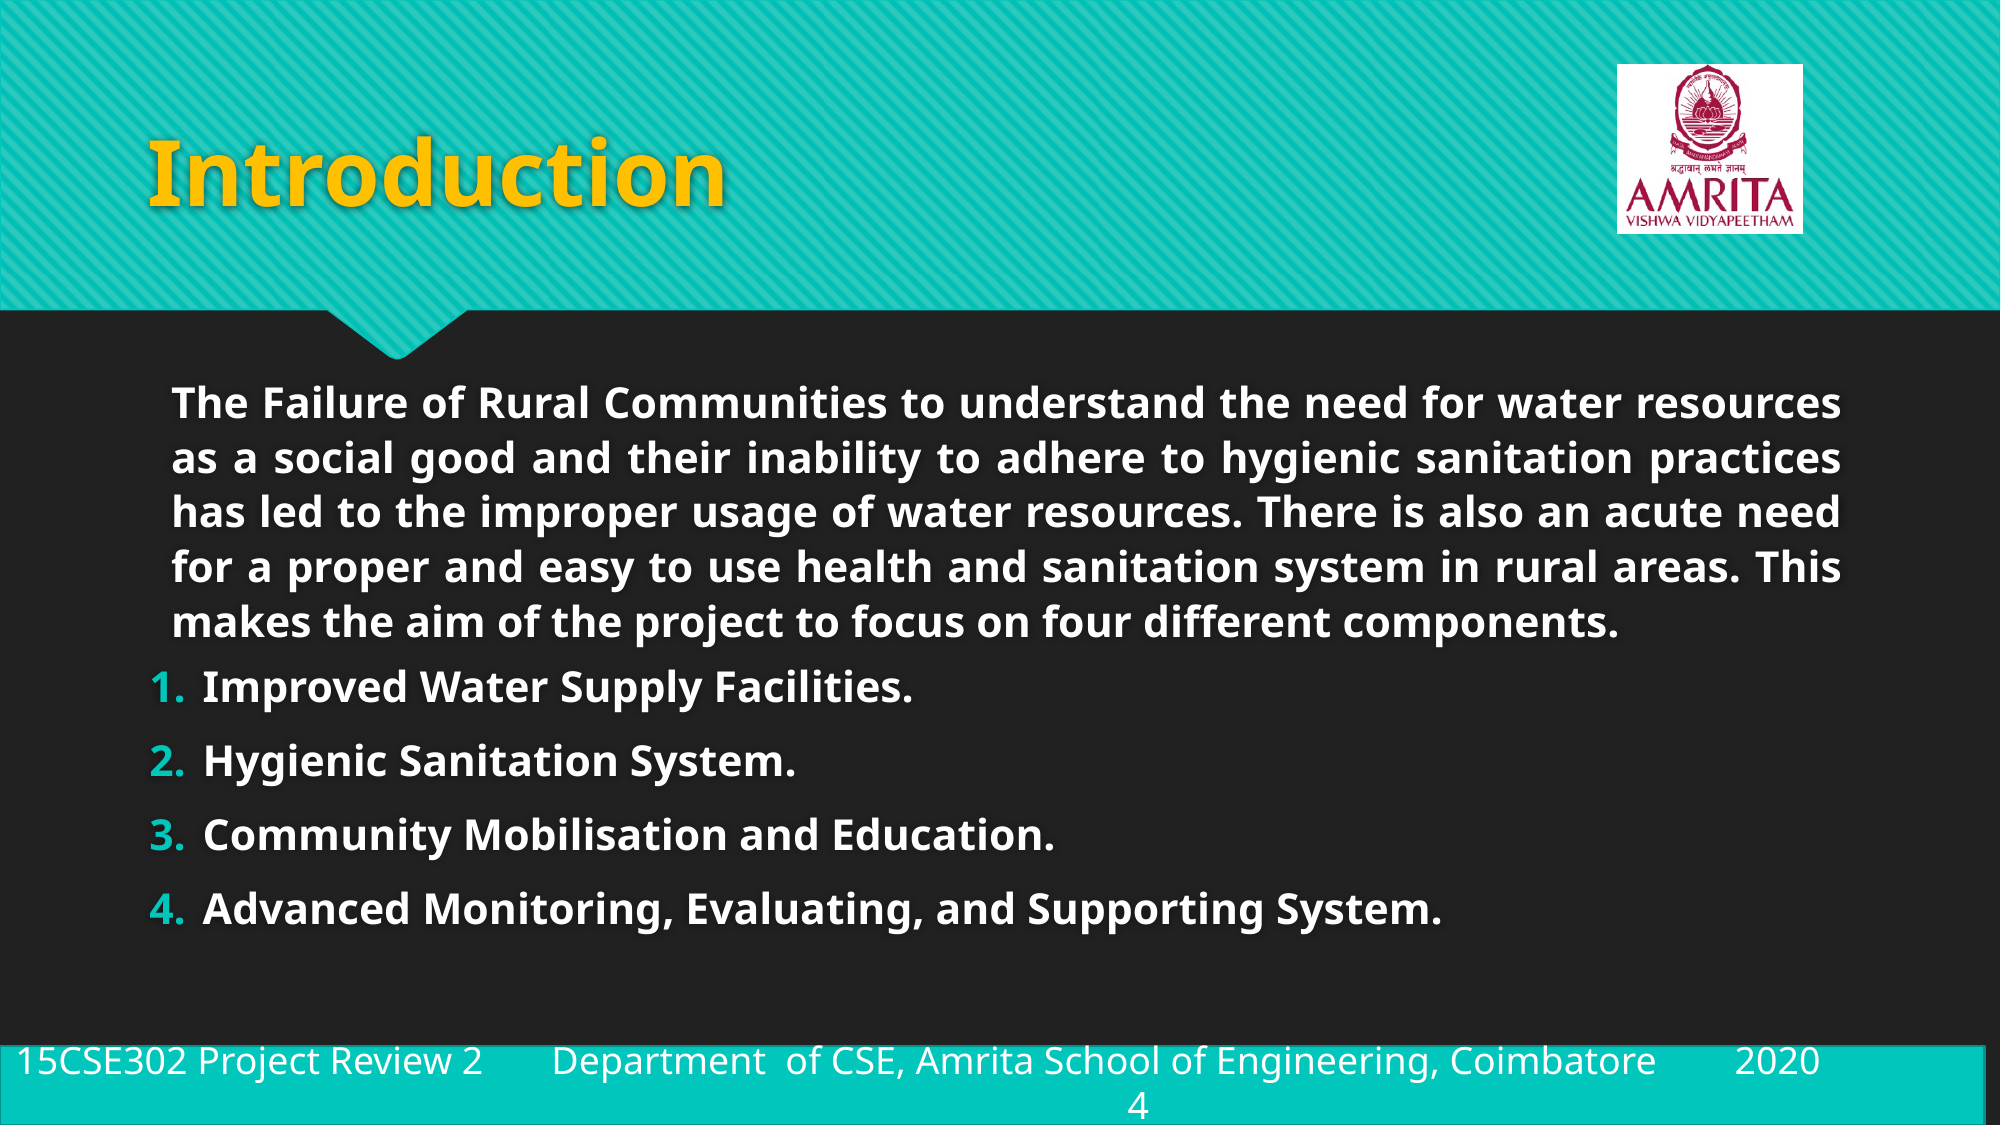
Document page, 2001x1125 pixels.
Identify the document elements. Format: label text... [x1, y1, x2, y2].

picture [1617, 64, 1803, 73]
title Introduction [132, 73, 1868, 233]
list The Failure of Rural Communities to understand the need for water resources as a social good and their inability to adhere to hygienic sanitation practices has led to the improper usage of water resources. There is also an acute need for a proper and easy to use health and sanitation system in rural areas. This makes the aim of the project to focus on four different components. Improved Water Supply Facilities. Hygienic Sanitation System. Community Mobilisation and Education. Advanced Monitoring, Evaluating, and Supporting System. [134, 364, 1866, 962]
